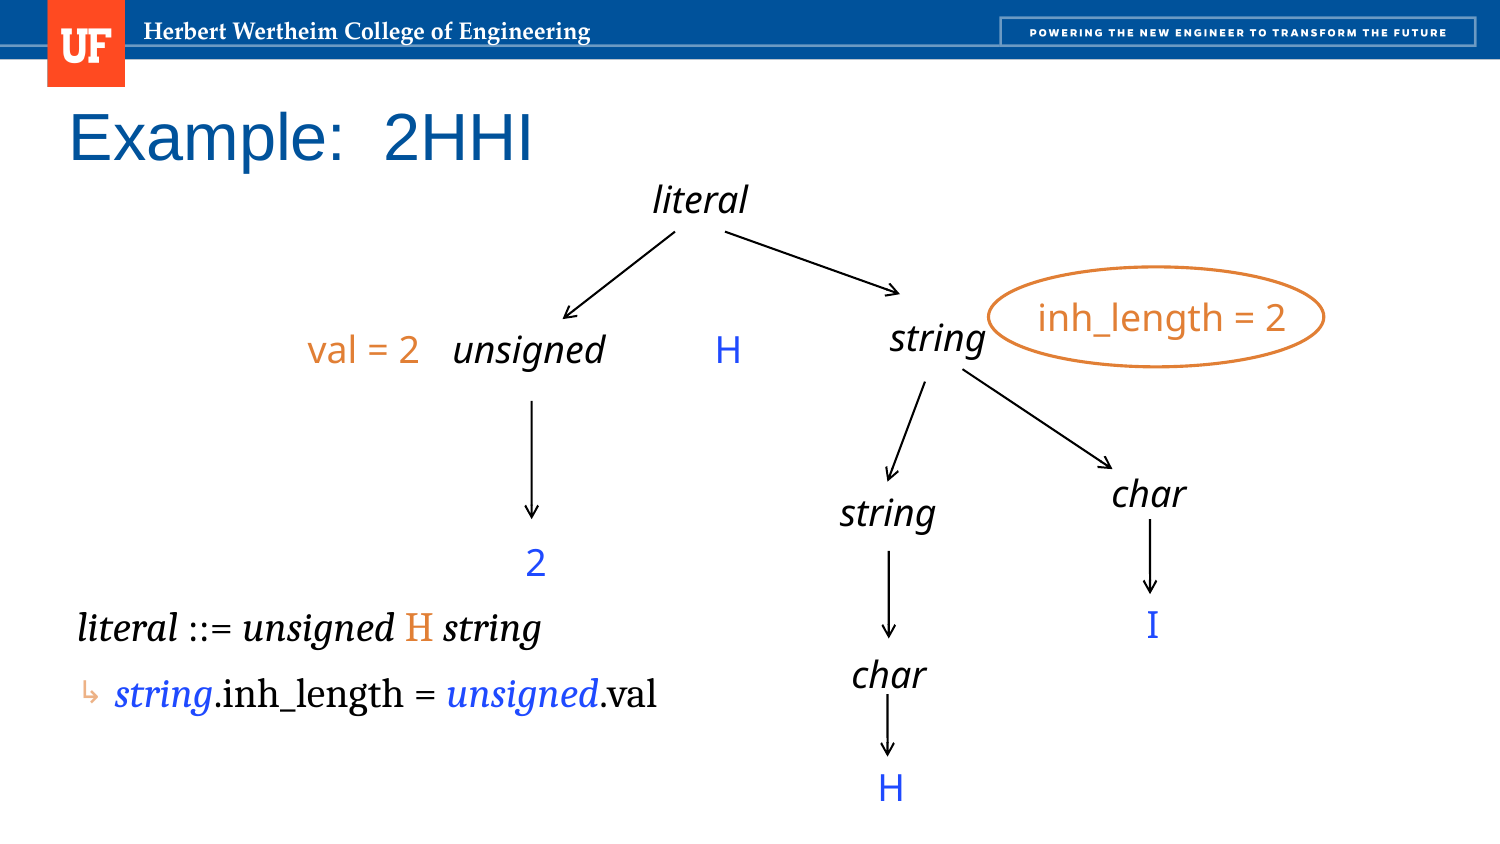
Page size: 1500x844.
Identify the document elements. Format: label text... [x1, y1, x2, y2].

text_box 2 [510, 531, 574, 591]
text_box string [824, 481, 963, 542]
text_box [880, 694, 895, 757]
text_box H [862, 756, 925, 817]
text_box unsigned [437, 319, 625, 379]
text_box val = 2 [283, 298, 447, 399]
picture [0, 0, 1500, 87]
title Example: 2HHI [53, 86, 1414, 224]
text_box string [874, 306, 1013, 367]
text_box literal ::= unsigned H string string.inh_length = unsigned.val [62, 591, 750, 733]
text_box char [1096, 462, 1202, 523]
text_box literal [637, 169, 775, 229]
text_box [1142, 519, 1158, 595]
text_box [724, 231, 901, 297]
text_box I [1131, 594, 1182, 654]
text_box [962, 369, 1113, 470]
text_box [885, 381, 926, 482]
text_box inh_length = 2 [988, 266, 1324, 367]
text_box [562, 231, 676, 320]
text_box char [836, 644, 942, 704]
text_box H [699, 319, 758, 379]
